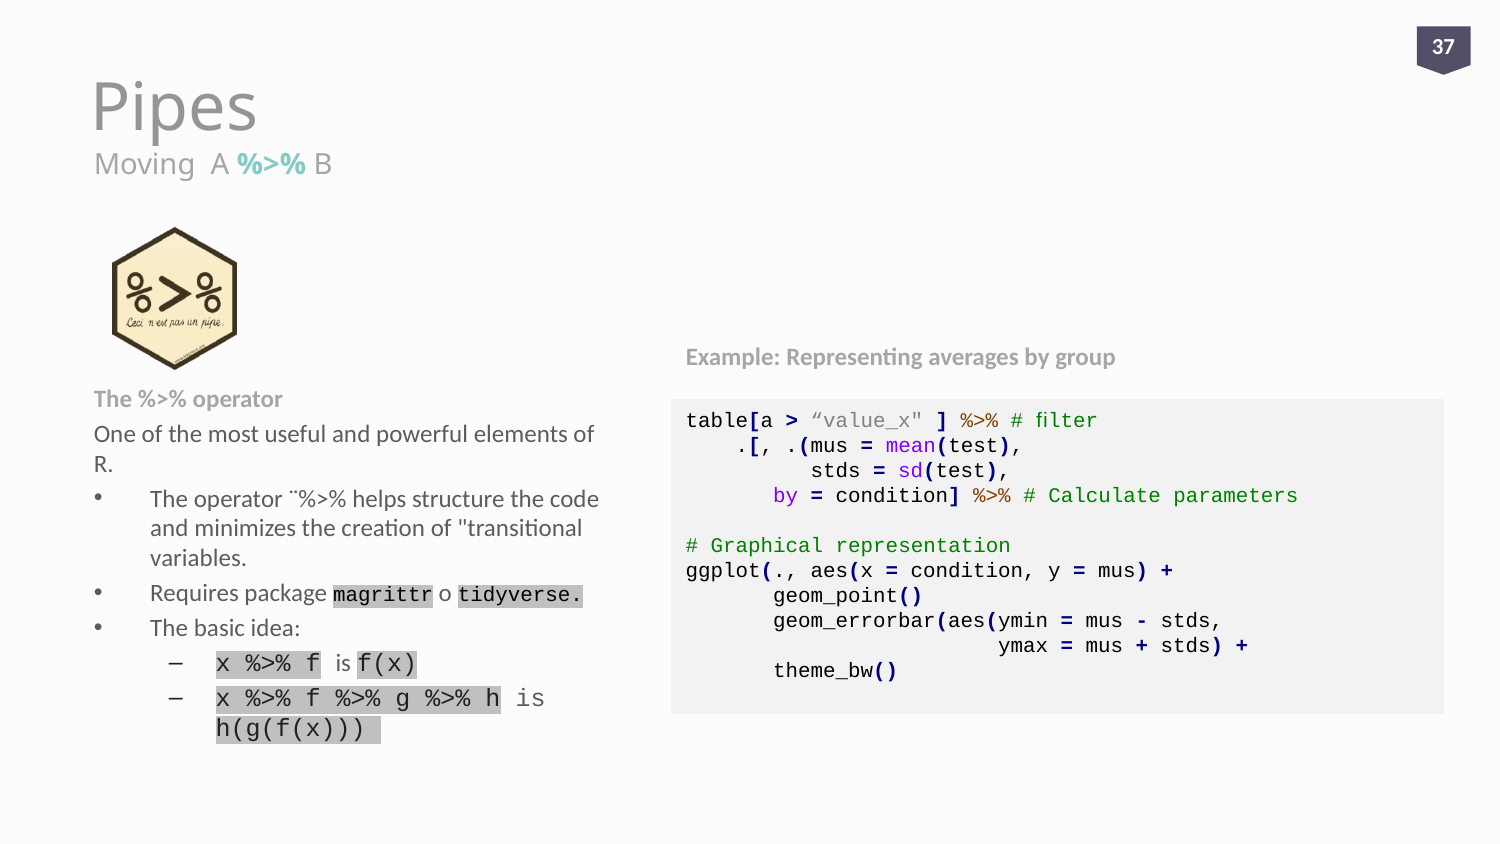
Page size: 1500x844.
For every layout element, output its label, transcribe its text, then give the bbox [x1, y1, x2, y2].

title Pipes [75, 33, 1425, 175]
text_box table[a > “value_x" ] %>% # ﬁlter .[, .(mus = mean(test), stds = sd(test), by = condition] %>% # Calculate parameters # Graphical representation ggplot(., aes(x = condition, y = mus) + geom_point() geom_errorbar(aes(ymin = mus - stds, ymax = mus + stds) + theme_bw() [670, 399, 1444, 714]
text_box 37 [1414, 24, 1473, 77]
text_box Example: Representing averages by group [670, 332, 1274, 382]
text_box The %>% operator One of the most useful and powerful elements of R. The operator ¨%>% helps structure the code and minimizes the creation of "transitional variables. Requires package magrittr o tidyverse. The basic idea: x %>% f is f(x) x %>% f %>% g %>% h is h(g(f(x))) [78, 374, 628, 793]
text_box Moving A %>% B [78, 132, 1429, 193]
picture [111, 225, 237, 371]
